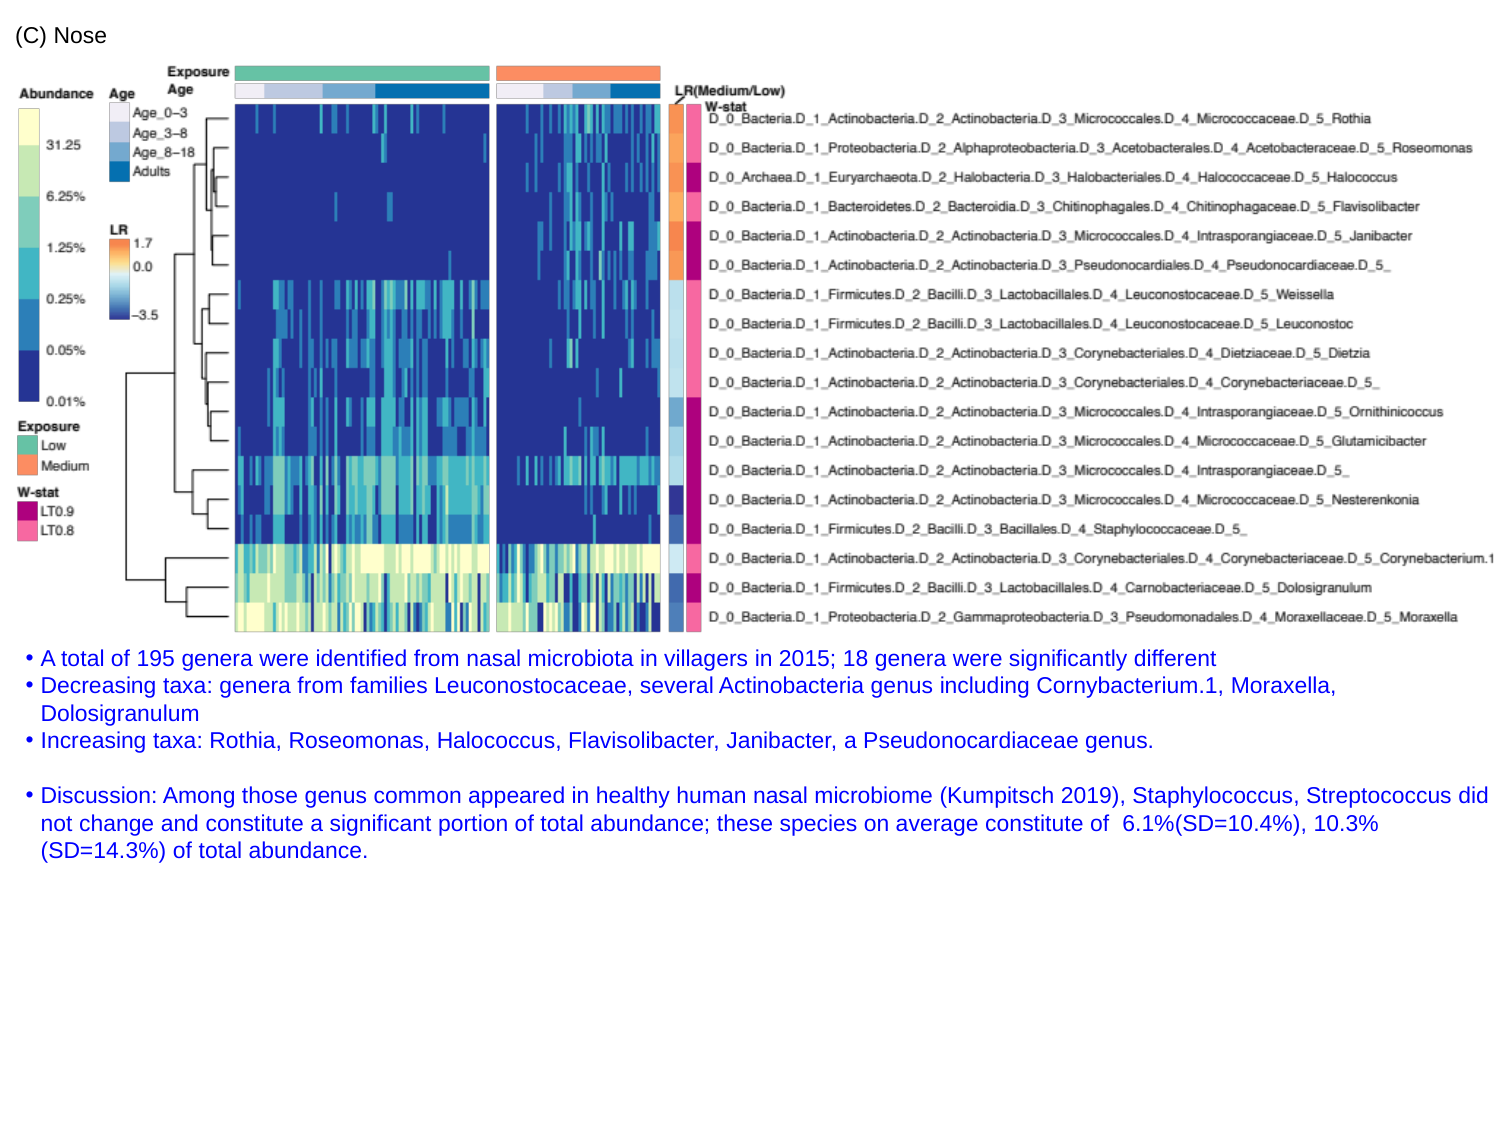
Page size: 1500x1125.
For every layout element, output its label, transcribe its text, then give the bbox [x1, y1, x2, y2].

text_box A total of 195 genera were identified from nasal microbiota in villagers in 2015; 18 genera were significantly different Decreasing taxa: genera from families Leuconostocaceae, several Actinobacteria genus including Cornybacterium.1, Moraxella, Dolosigranulum Increasing taxa: Rothia, Roseomonas, Halococcus, Flavisolibacter, Janibacter, a Pseudonocardiaceae genus. Discussion: Among those genus common appeared in healthy human nasal microbiome (Kumpitsch 2019), Staphylococcus, Streptococcus did not change and constitute a significant portion of total abundance; these species on average constitute of 6.1%(SD=10.4%), 10.3%(SD=14.3%) of total abundance. [10, 644, 1500, 898]
picture [0, 56, 1500, 637]
text_box (C) Nose [0, 13, 123, 54]
